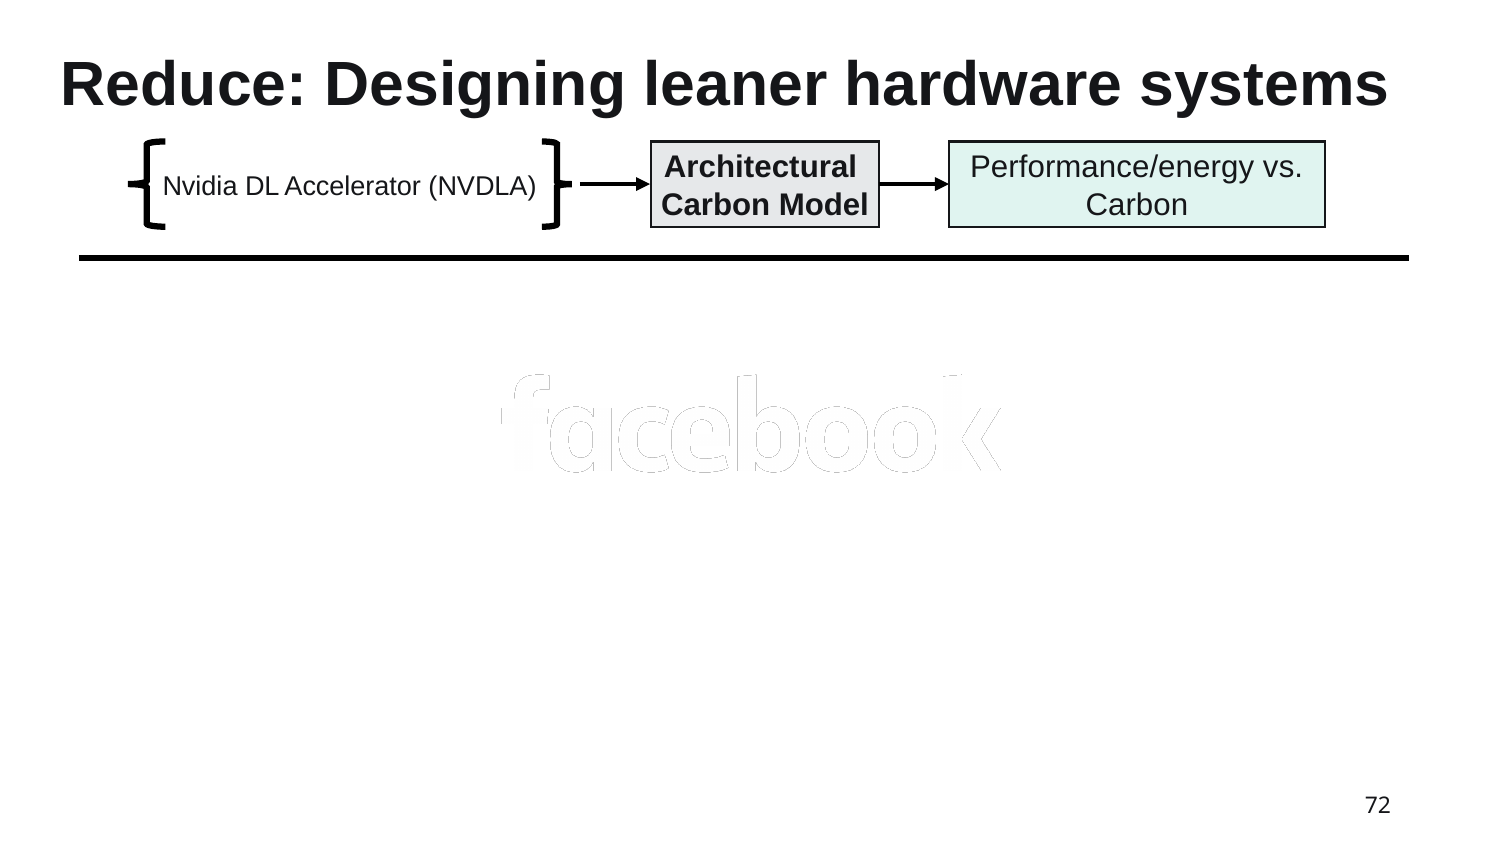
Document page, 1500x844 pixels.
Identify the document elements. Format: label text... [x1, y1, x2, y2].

picture [439, 312, 1061, 532]
text_box [146, 202, 166, 227]
text_box Performance/energy vs. Carbon [948, 141, 1326, 227]
title Reduce: Designing leaner hardware systems [55, 40, 1409, 136]
slide_number 72 [1059, 782, 1397, 827]
text_box Architectural Carbon Model [651, 141, 879, 227]
text_box [541, 141, 572, 227]
text_box [146, 141, 166, 165]
text_box Nvidia DL Accelerator (NVDLA) [142, 165, 541, 202]
